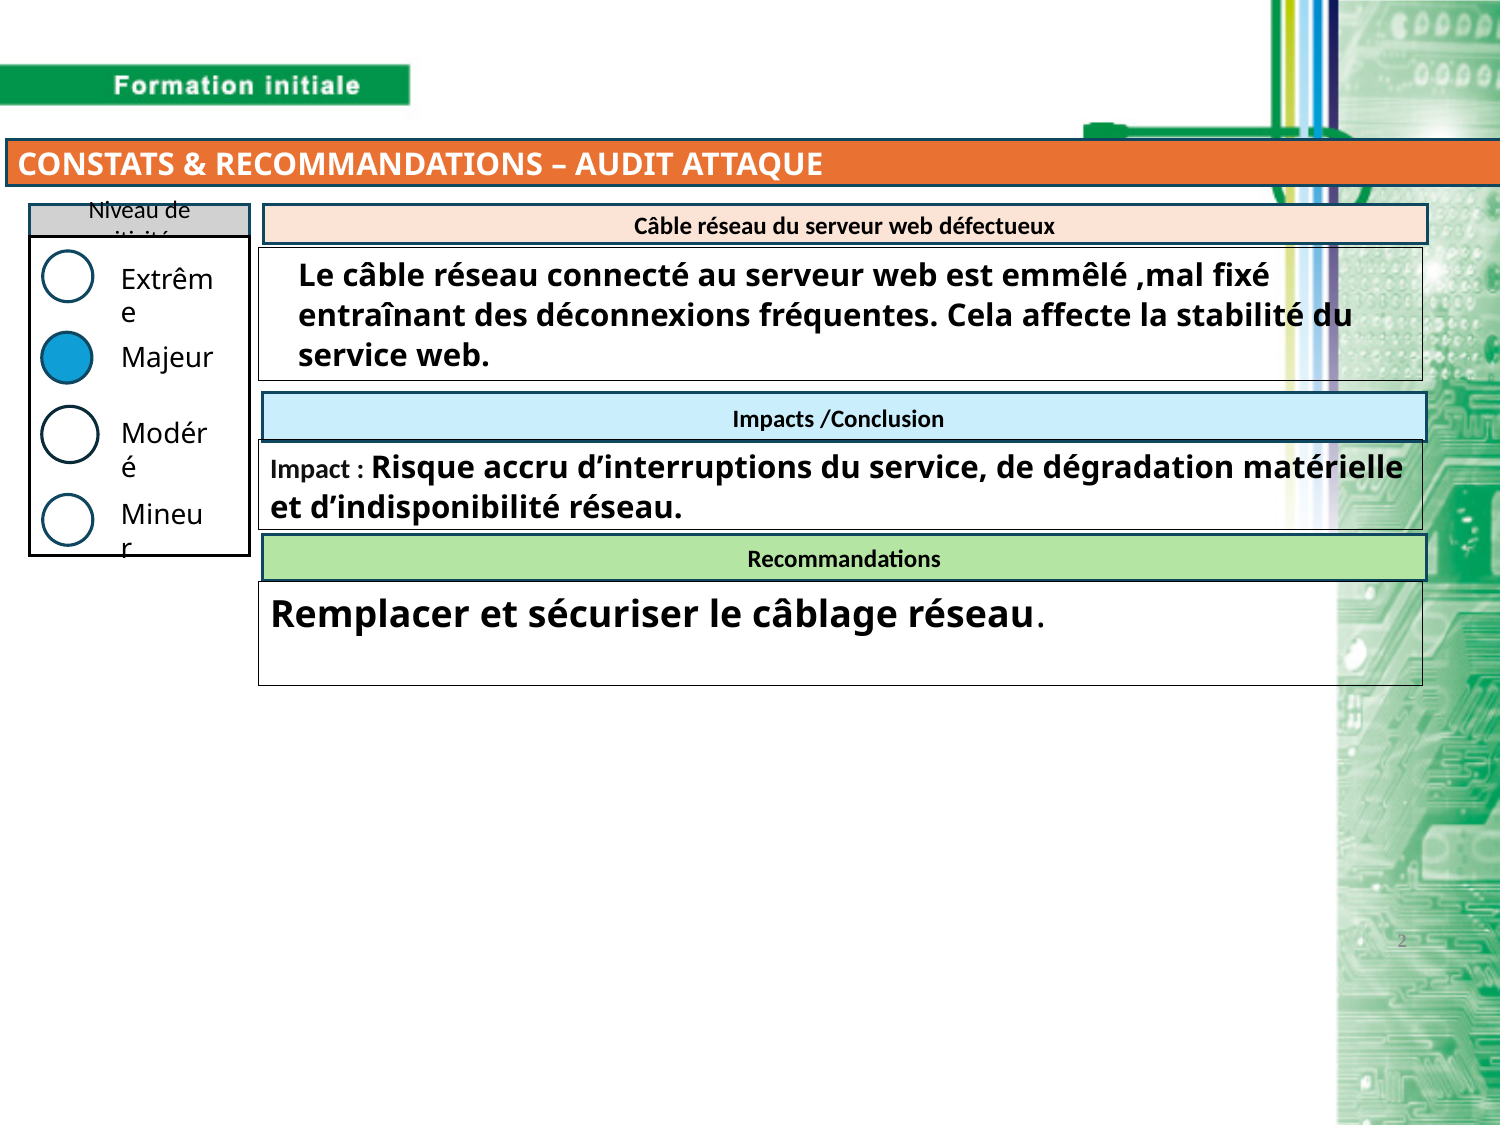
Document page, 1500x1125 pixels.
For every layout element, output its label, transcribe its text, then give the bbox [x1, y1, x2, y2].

text_box Impacts /Conclusion [261, 391, 1428, 443]
text_box Extrême [105, 253, 230, 336]
text_box Remplacer et sécuriser le câblage réseau. [258, 581, 1423, 686]
text_box [40, 404, 100, 465]
text_box [41, 249, 95, 304]
picture [1322, 0, 1500, 138]
text_box Mineur [105, 489, 230, 572]
text_box CONSTATS & RECOMMANDATIONS – AUDIT ATTAQUE [5, 138, 1500, 187]
text_box Câble réseau du serveur web défectueux [262, 203, 1429, 245]
text_box Majeur [106, 336, 230, 381]
text_box Le câble réseau connecté au serveur web est emmêlé ,mal fixé entraînant des déconnexions fréquentes. Cela affecte la stabilité du service web. [258, 247, 1423, 381]
text_box Niveau de criticité : [28, 203, 251, 235]
slide_number 2 [1089, 929, 1427, 975]
text_box [41, 492, 95, 547]
text_box [28, 235, 251, 557]
text_box Modéré [106, 408, 230, 489]
text_box Impact : Risque accru d’interruptions du service, de dégradation matérielle et d’indisponibilité réseau. [258, 439, 1423, 530]
picture [0, 0, 1500, 1125]
text_box Recommandations [261, 533, 1428, 582]
text_box [40, 330, 94, 385]
